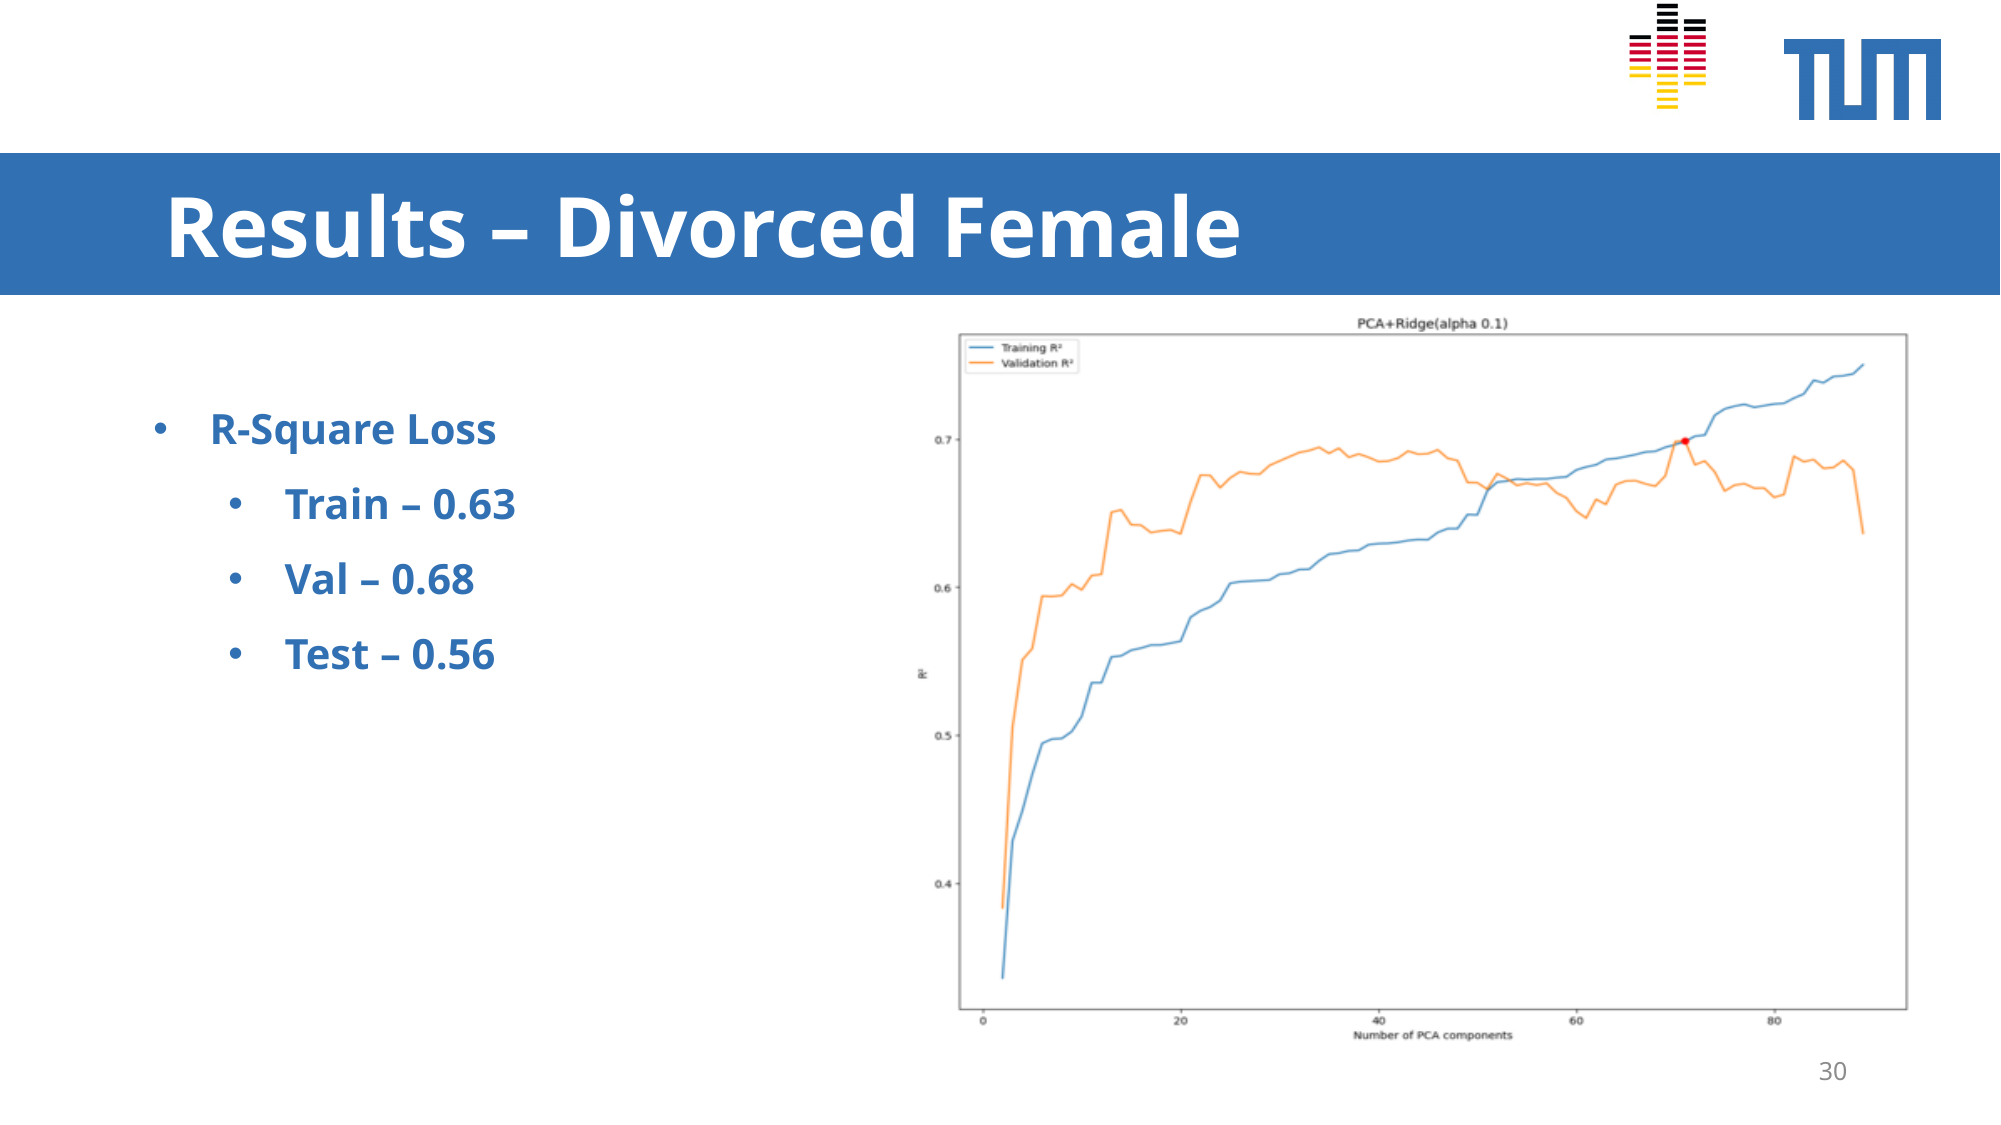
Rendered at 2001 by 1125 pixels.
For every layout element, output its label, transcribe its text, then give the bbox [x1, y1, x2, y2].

text_box R-Square Loss Train – 0.63 Val – 0.68 Test – 0.56 [138, 370, 890, 686]
text_box Results – Divorced Female [0, 153, 2000, 295]
slide_number 30 [1412, 1049, 1863, 1103]
picture [1628, 2, 1712, 117]
picture [910, 311, 1914, 1049]
picture [1784, 39, 1941, 120]
